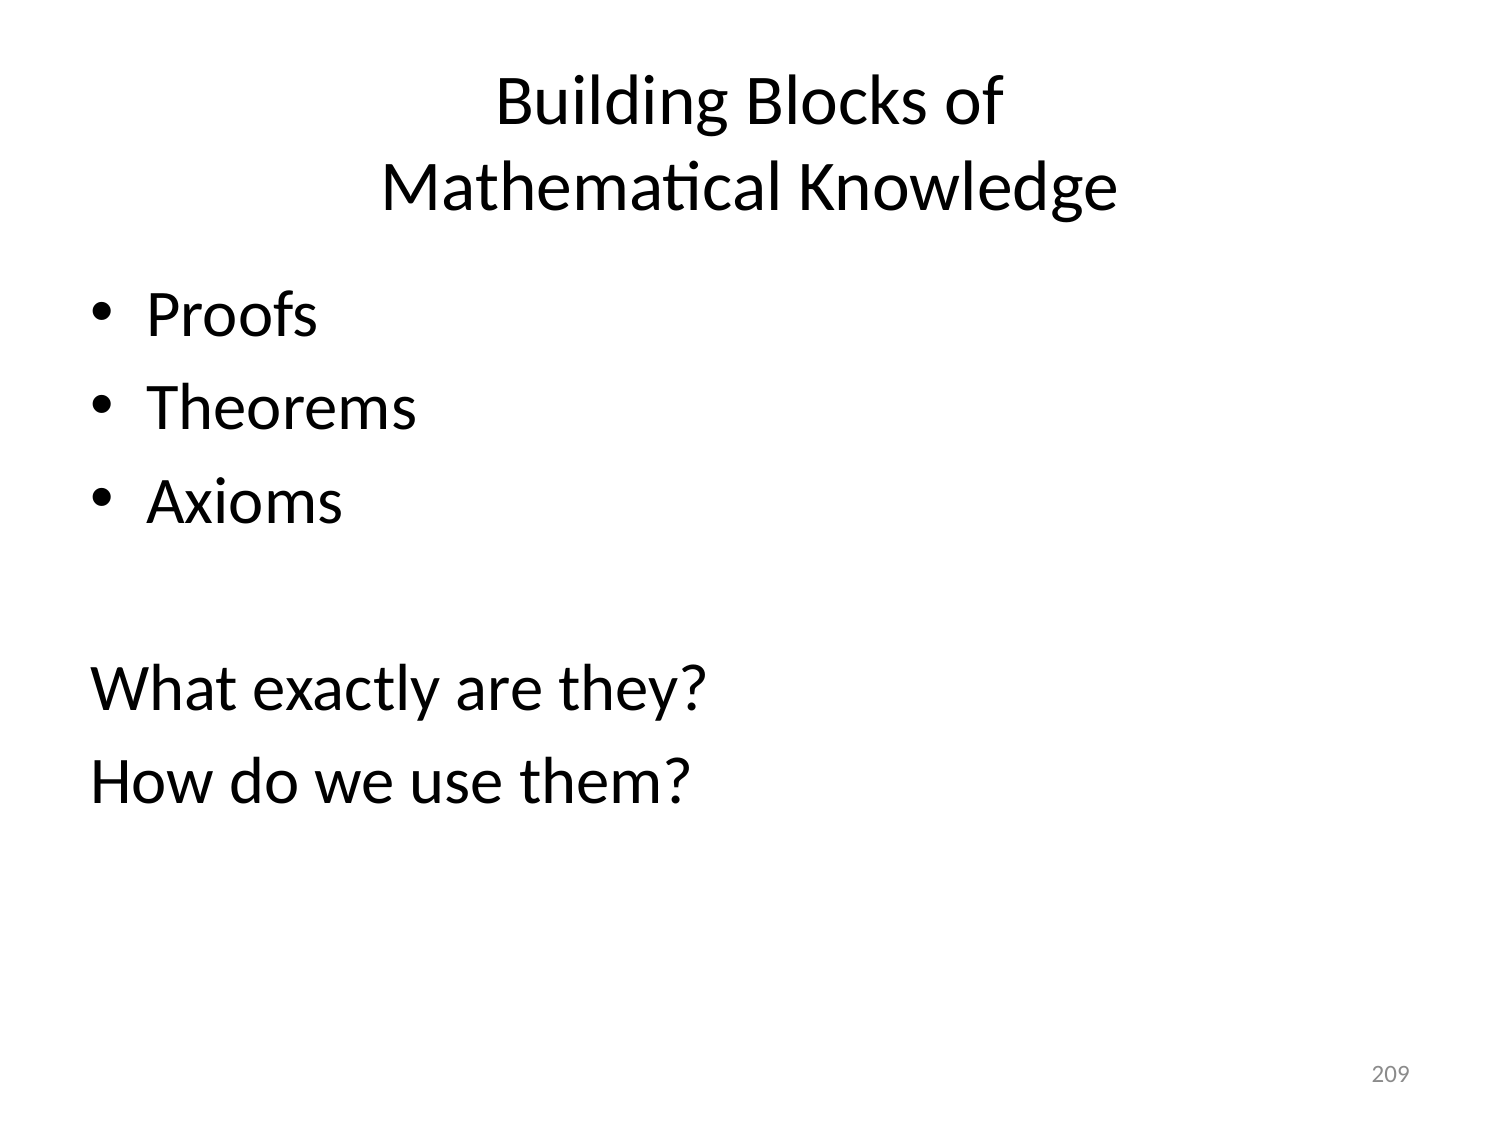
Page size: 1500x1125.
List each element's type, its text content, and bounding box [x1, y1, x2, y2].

list Proofs Theorems Axioms What exactly are they? How do we use them? [75, 262, 1425, 1005]
title Building Blocks of Mathematical Knowledge [75, 45, 1425, 233]
slide_number 209 [1074, 1042, 1425, 1103]
